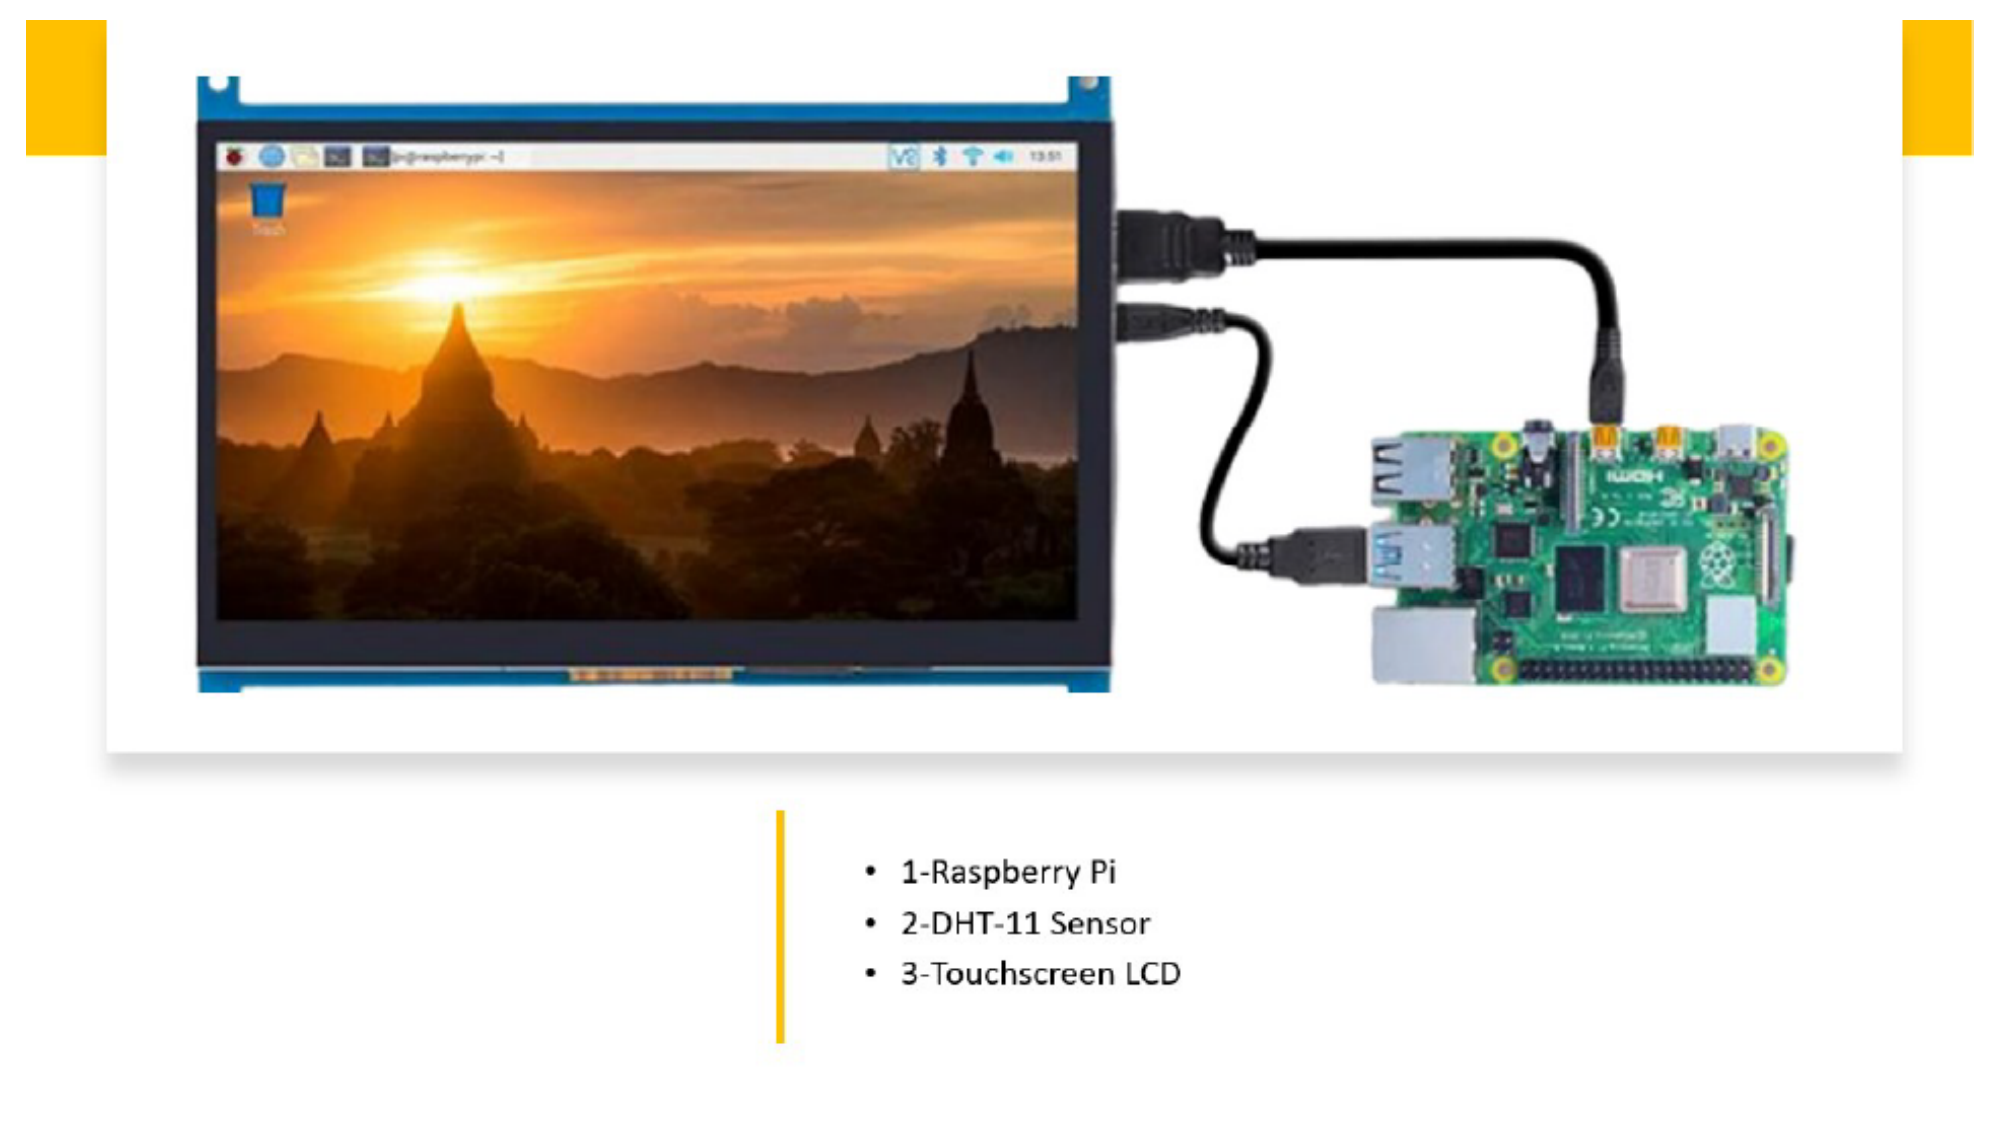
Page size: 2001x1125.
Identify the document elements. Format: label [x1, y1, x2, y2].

list [26, 20, 1974, 1115]
